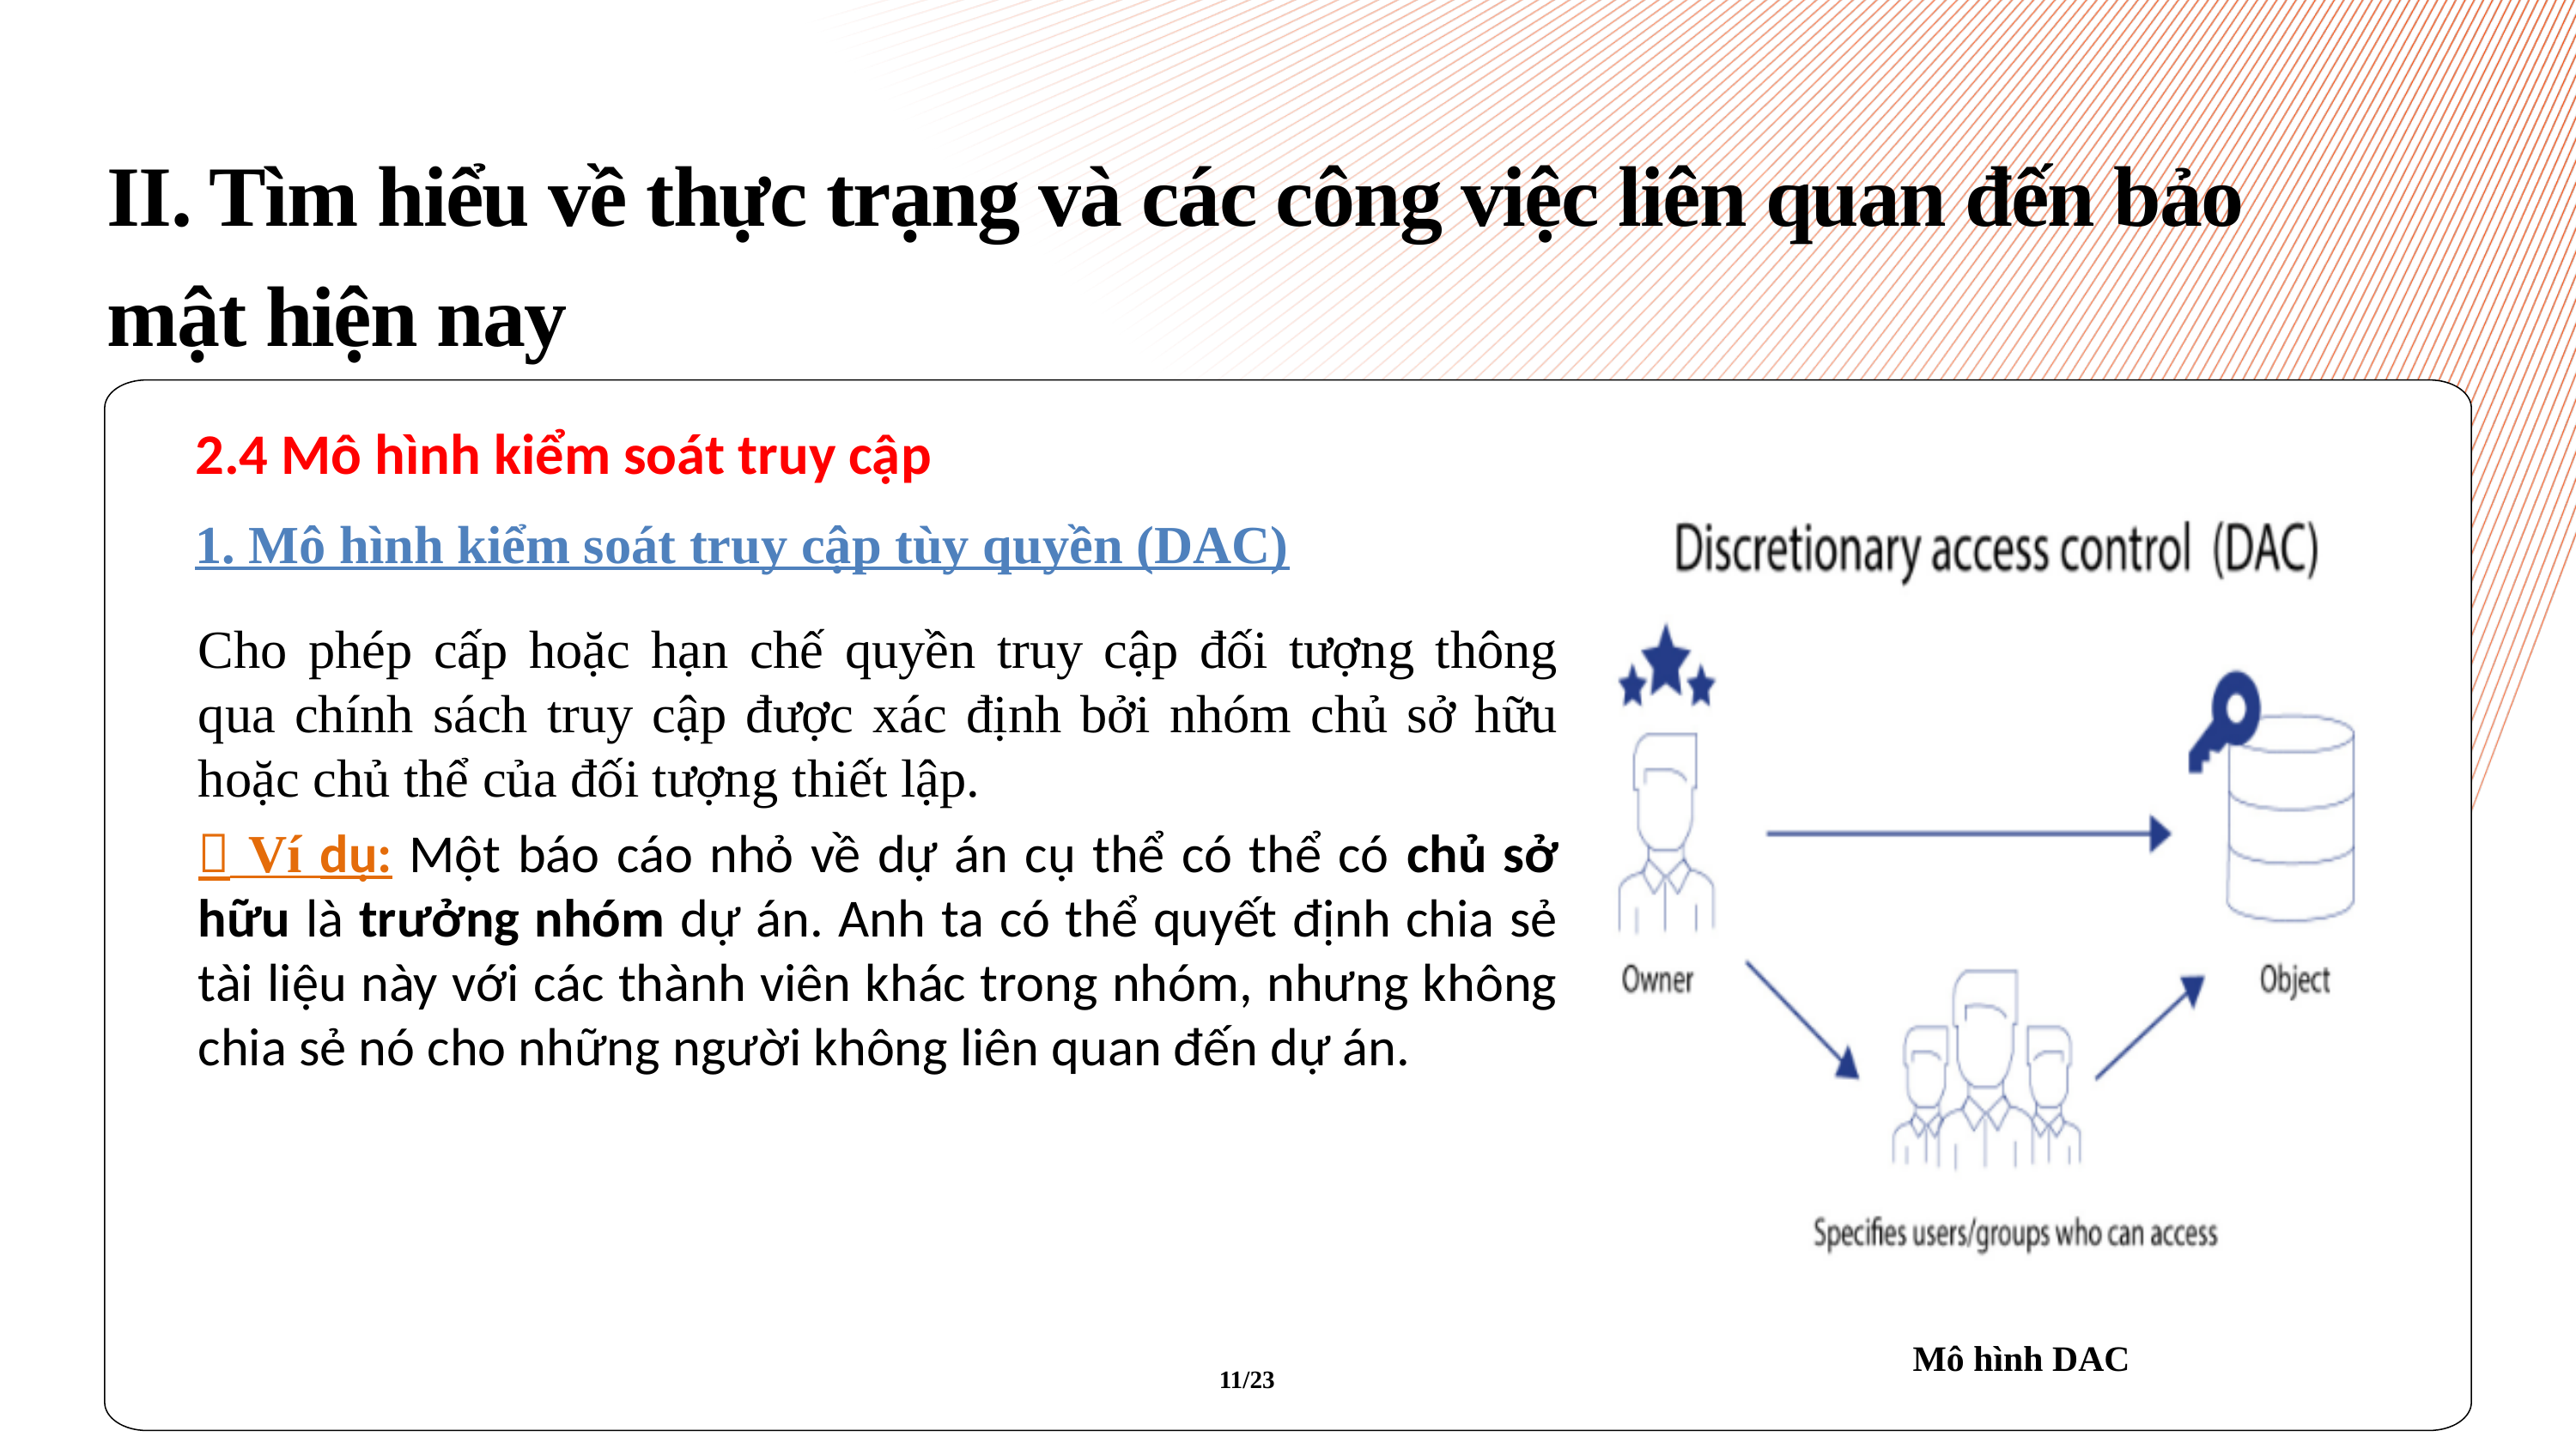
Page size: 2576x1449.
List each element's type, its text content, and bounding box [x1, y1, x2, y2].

text_box II. Tìm hiểu về thực trạng và các công việc liên quan đến bảo mật hiện nay [106, 123, 2297, 364]
text_box [802, 0, 2576, 1431]
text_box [104, 379, 2472, 1431]
picture [1571, 503, 2391, 1269]
